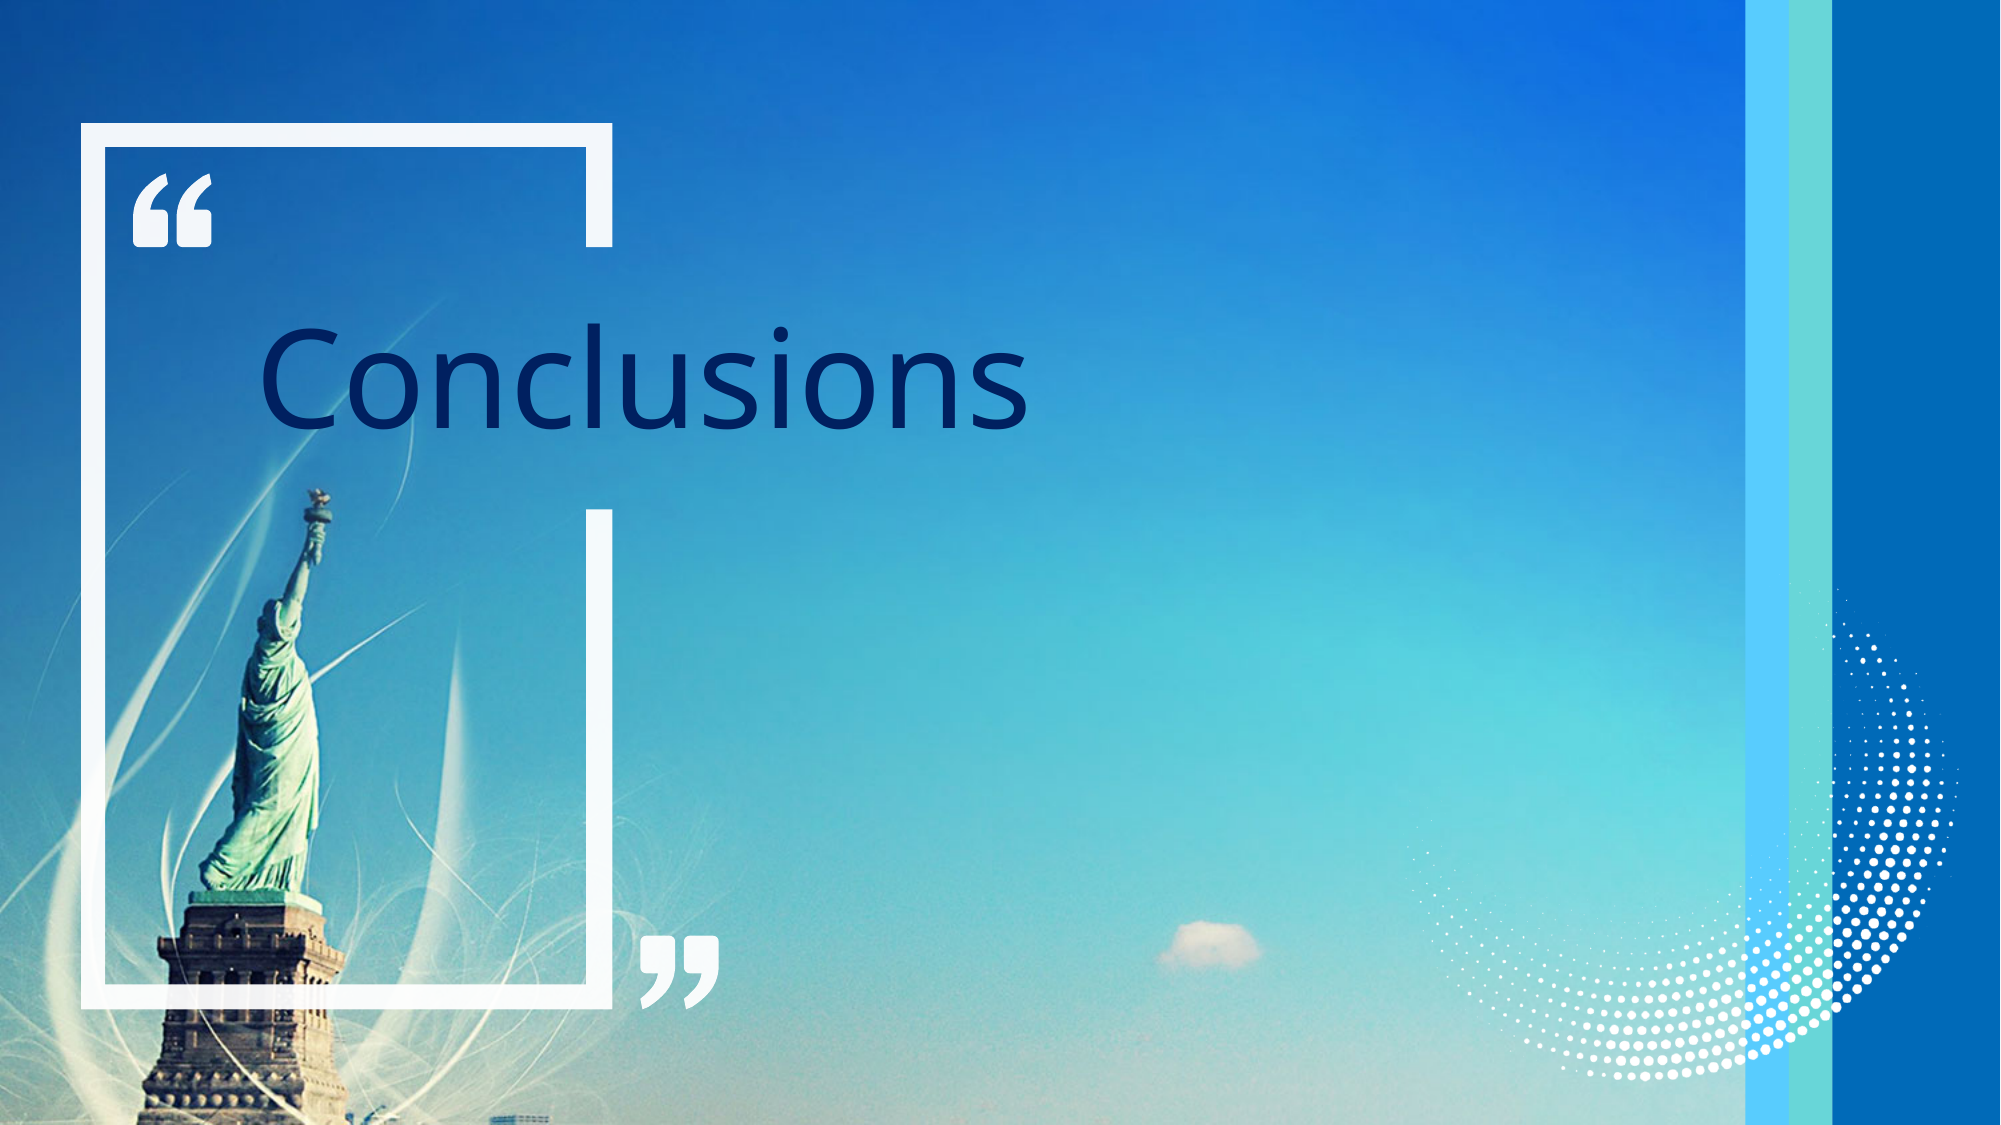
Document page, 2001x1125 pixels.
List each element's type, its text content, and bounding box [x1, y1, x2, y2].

picture [0, 0, 2001, 1125]
list Conclusions [241, 303, 1808, 465]
